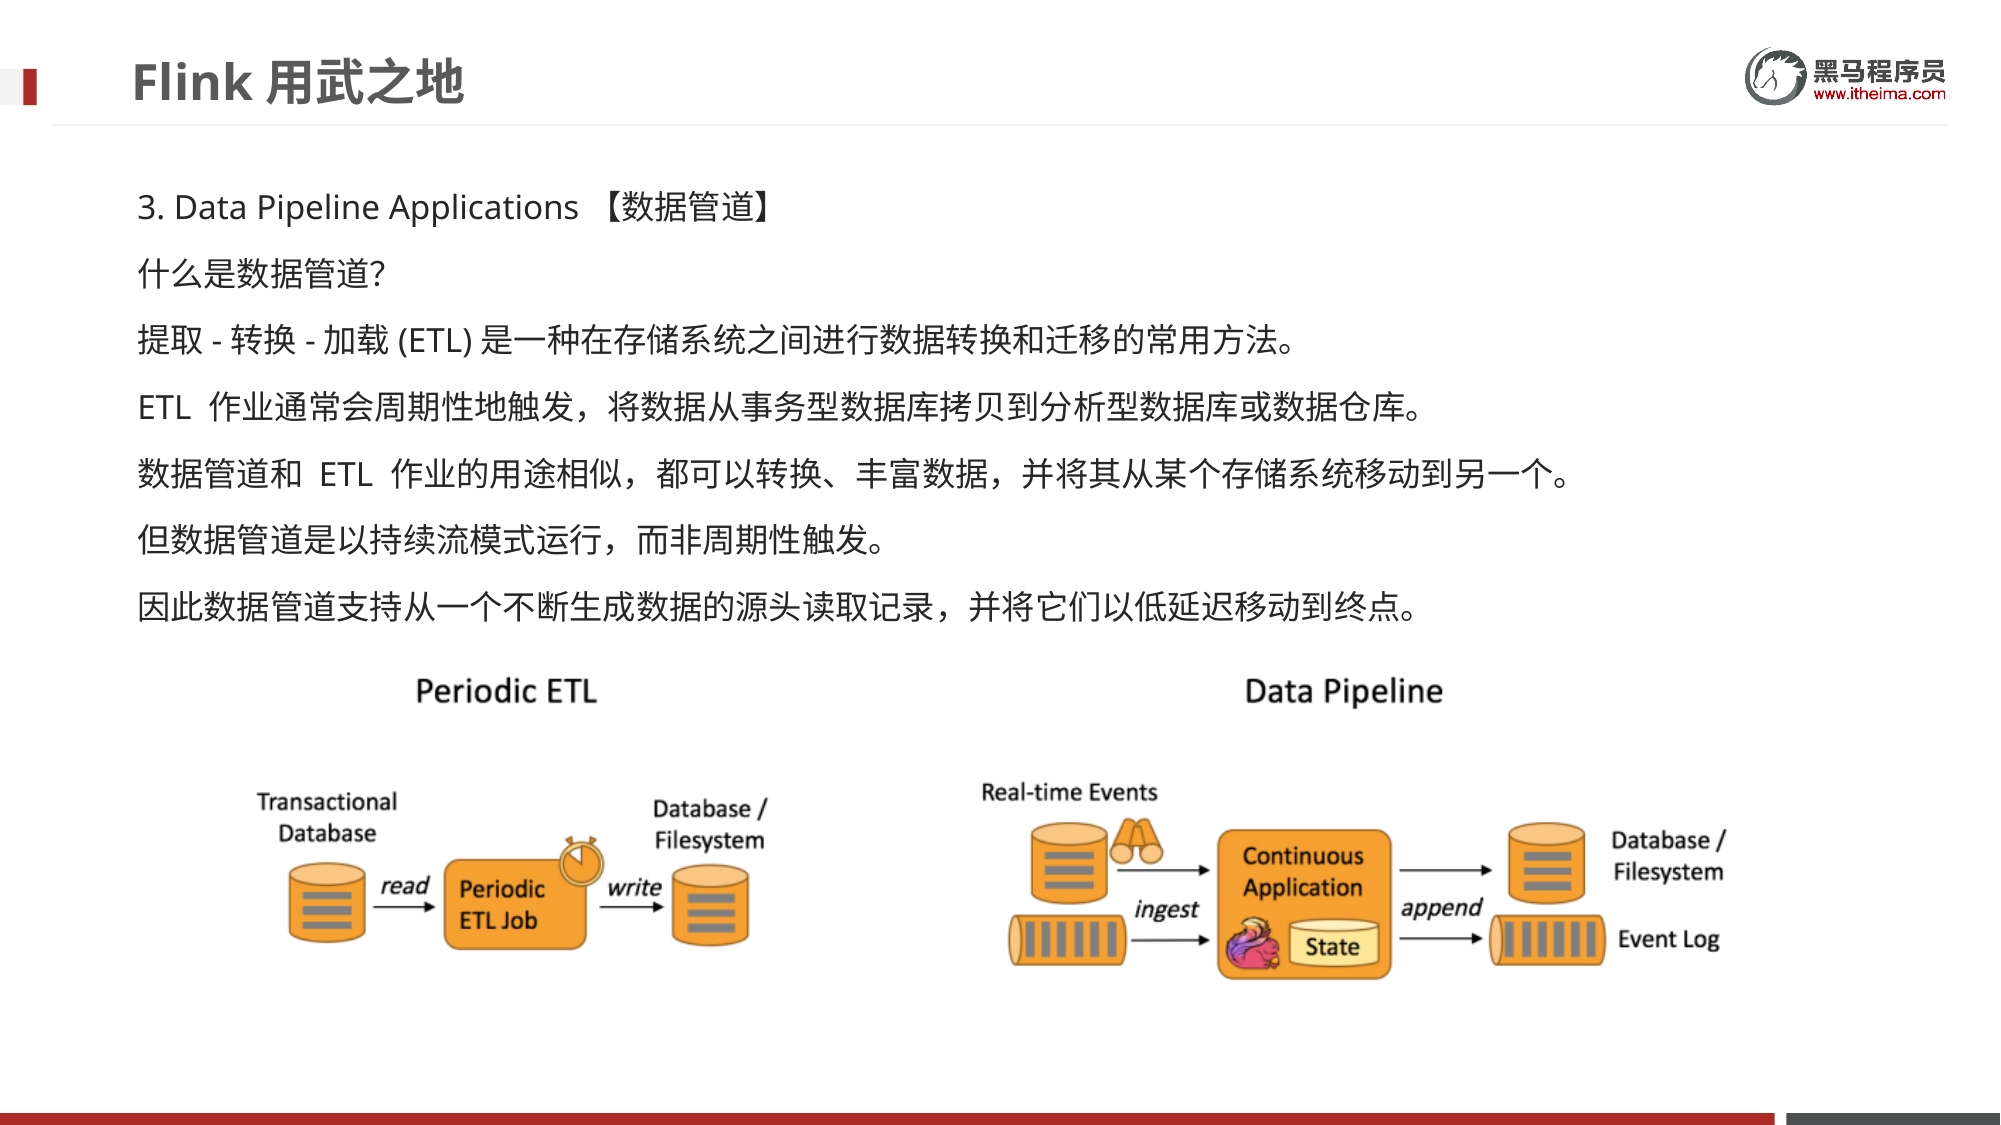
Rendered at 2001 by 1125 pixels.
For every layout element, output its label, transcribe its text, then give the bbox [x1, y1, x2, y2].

picture [1744, 46, 1946, 106]
title Flink用武之地 [116, 38, 1556, 124]
picture [237, 662, 1744, 1010]
list 3. Data Pipeline Applications【数据管道】 什么是数据管道？ 提取-转换-加载(ETL)是一种在存储系统之间进行数据转换和迁移的常用方法。 ETL 作业通常会周期性地触发，将数据从事务型数据库拷贝到分析型数据库或数据仓库。 数据管道和 ETL 作业的用途相似，都可以转换、丰富数据，并将其从某个存储系统移动到另一个。 但数据管道是以持续流模式运行，而非周期性触发。 因此数据管道支持从一个不断生成数据的源头读取记录，并将它们以低延迟移动到终点。 [122, 159, 1878, 651]
